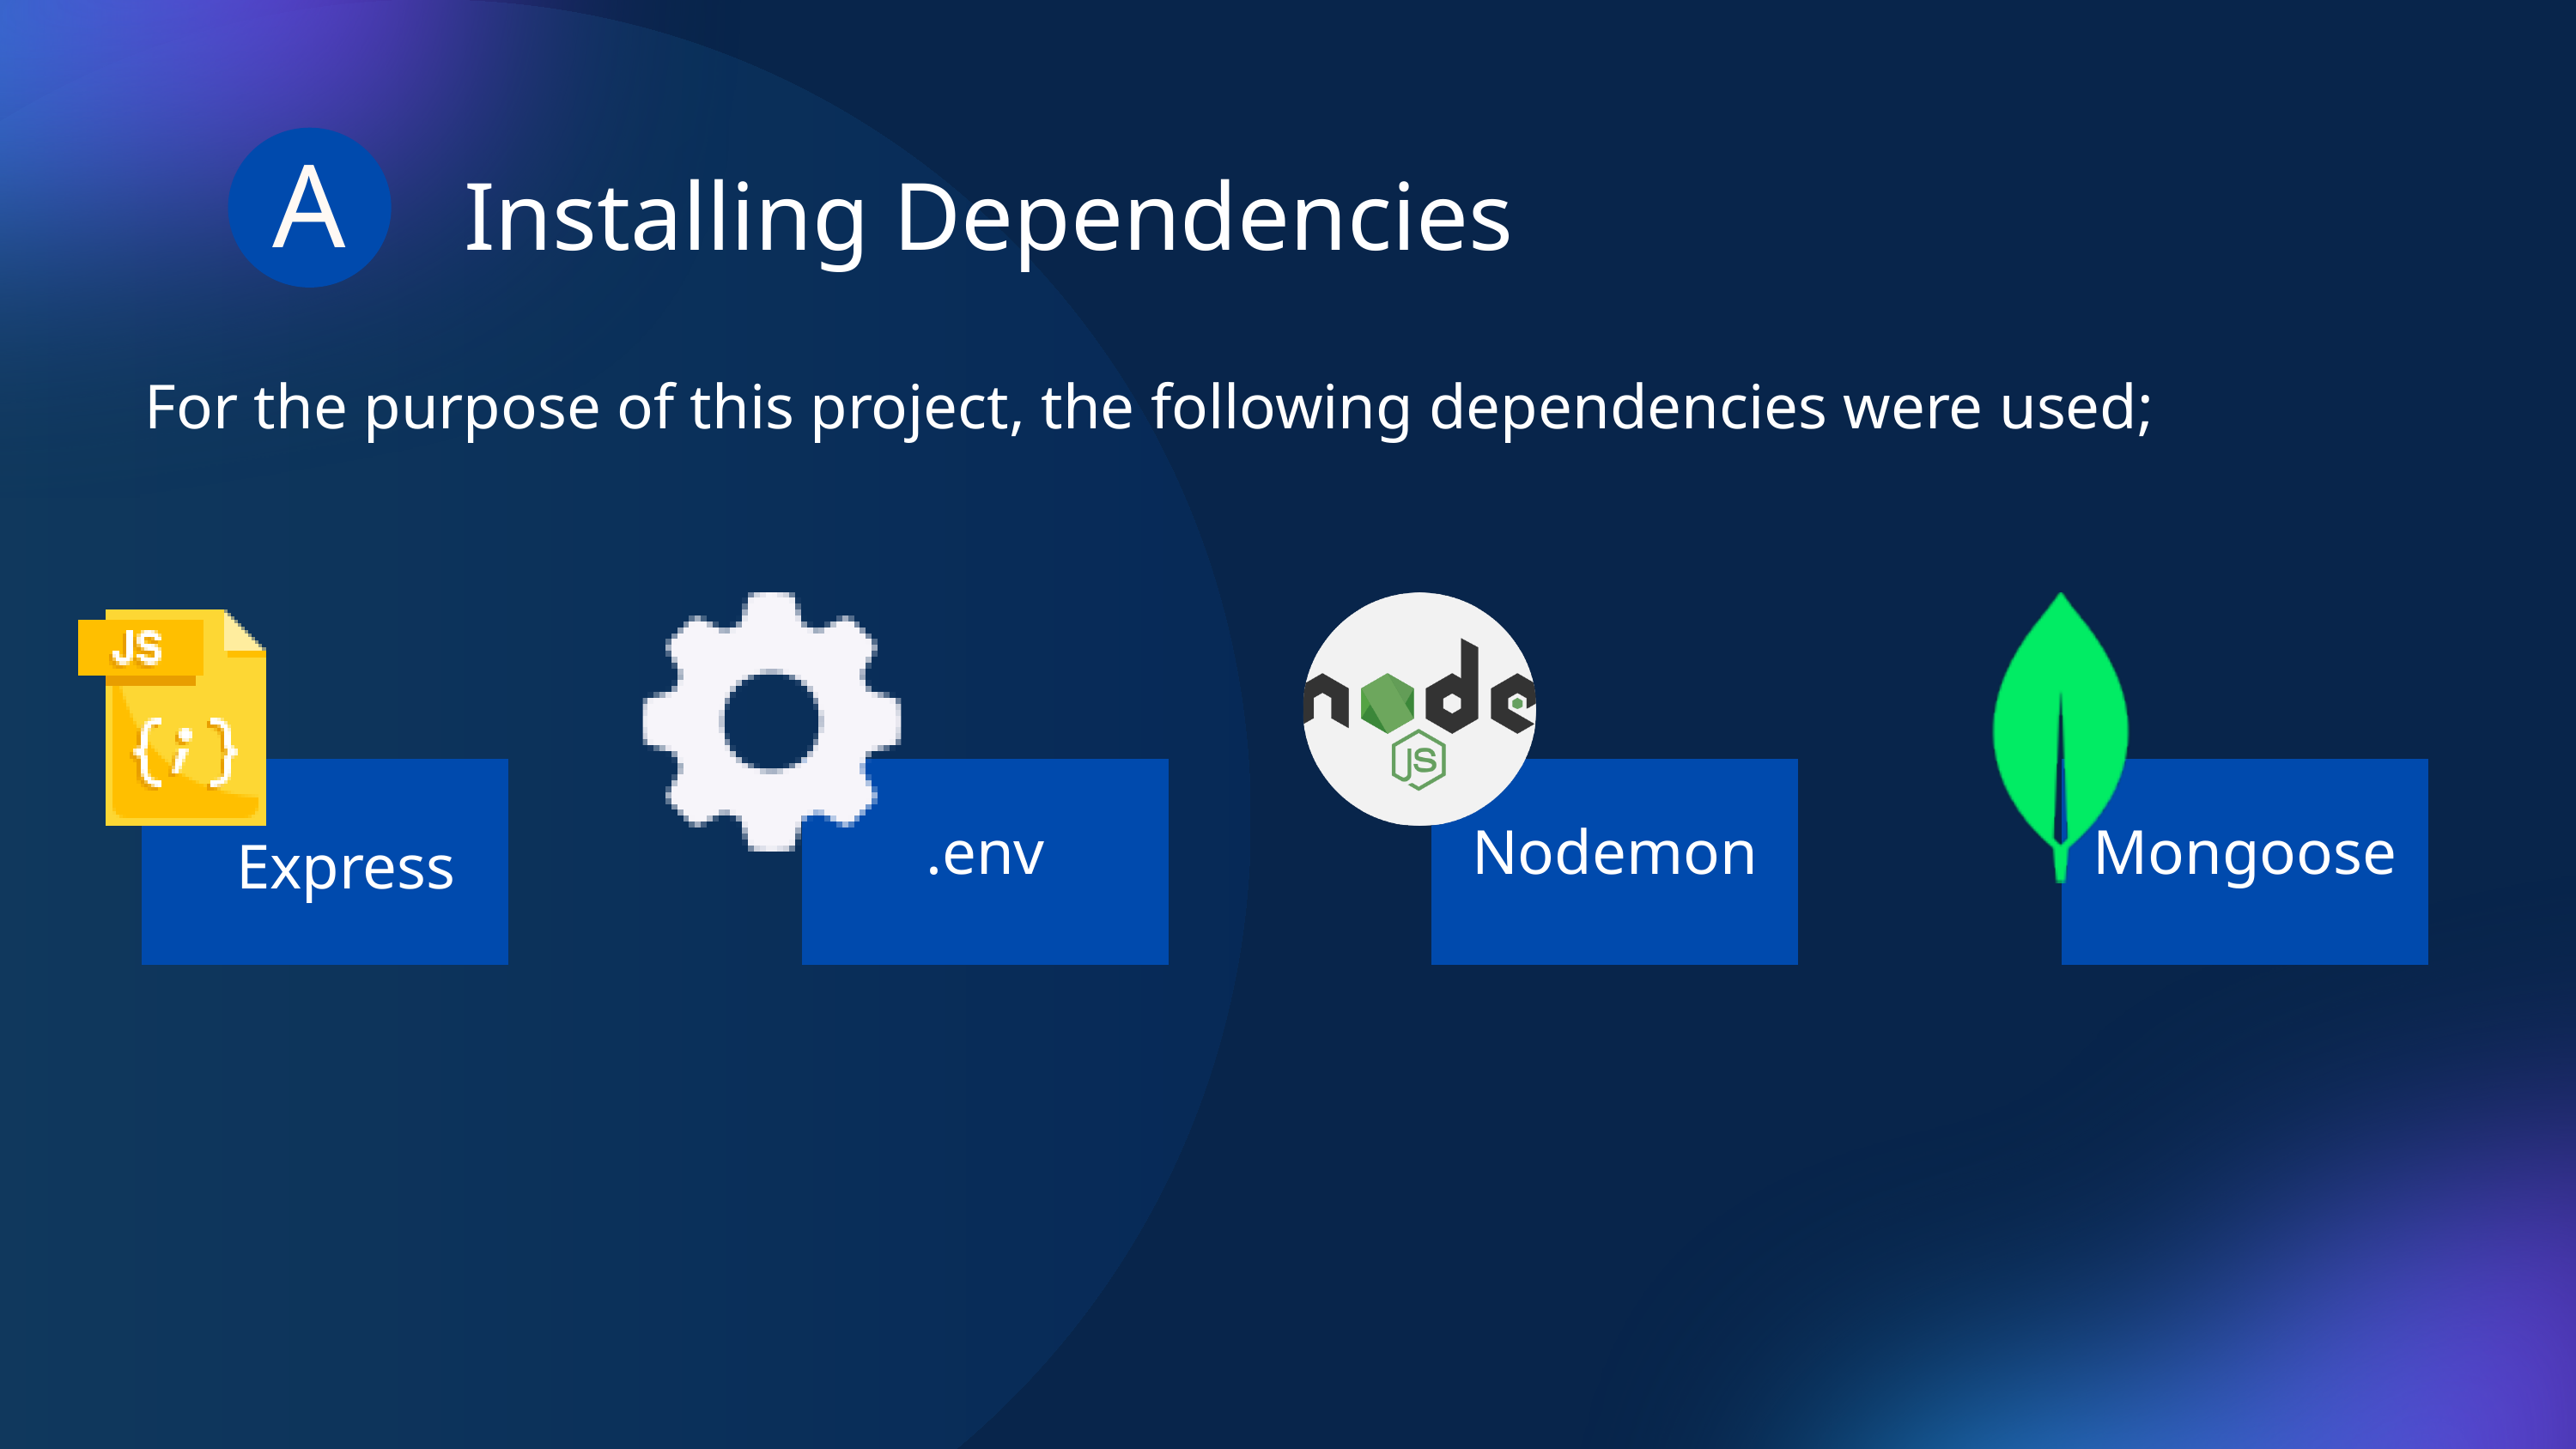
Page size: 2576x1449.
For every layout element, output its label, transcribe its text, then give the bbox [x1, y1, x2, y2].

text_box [1431, 758, 1799, 965]
text_box [1303, 592, 1537, 826]
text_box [0, 0, 1251, 1449]
text_box [1570, 869, 2576, 1449]
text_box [2061, 758, 2429, 965]
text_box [141, 758, 508, 965]
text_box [228, 127, 392, 288]
text_box For the purpose of this project, the following dependencies were used; [1255, 355, 2230, 441]
text_box Installing Dependencies [1255, 138, 1571, 269]
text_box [801, 758, 1170, 965]
text_box [1932, 592, 2191, 883]
